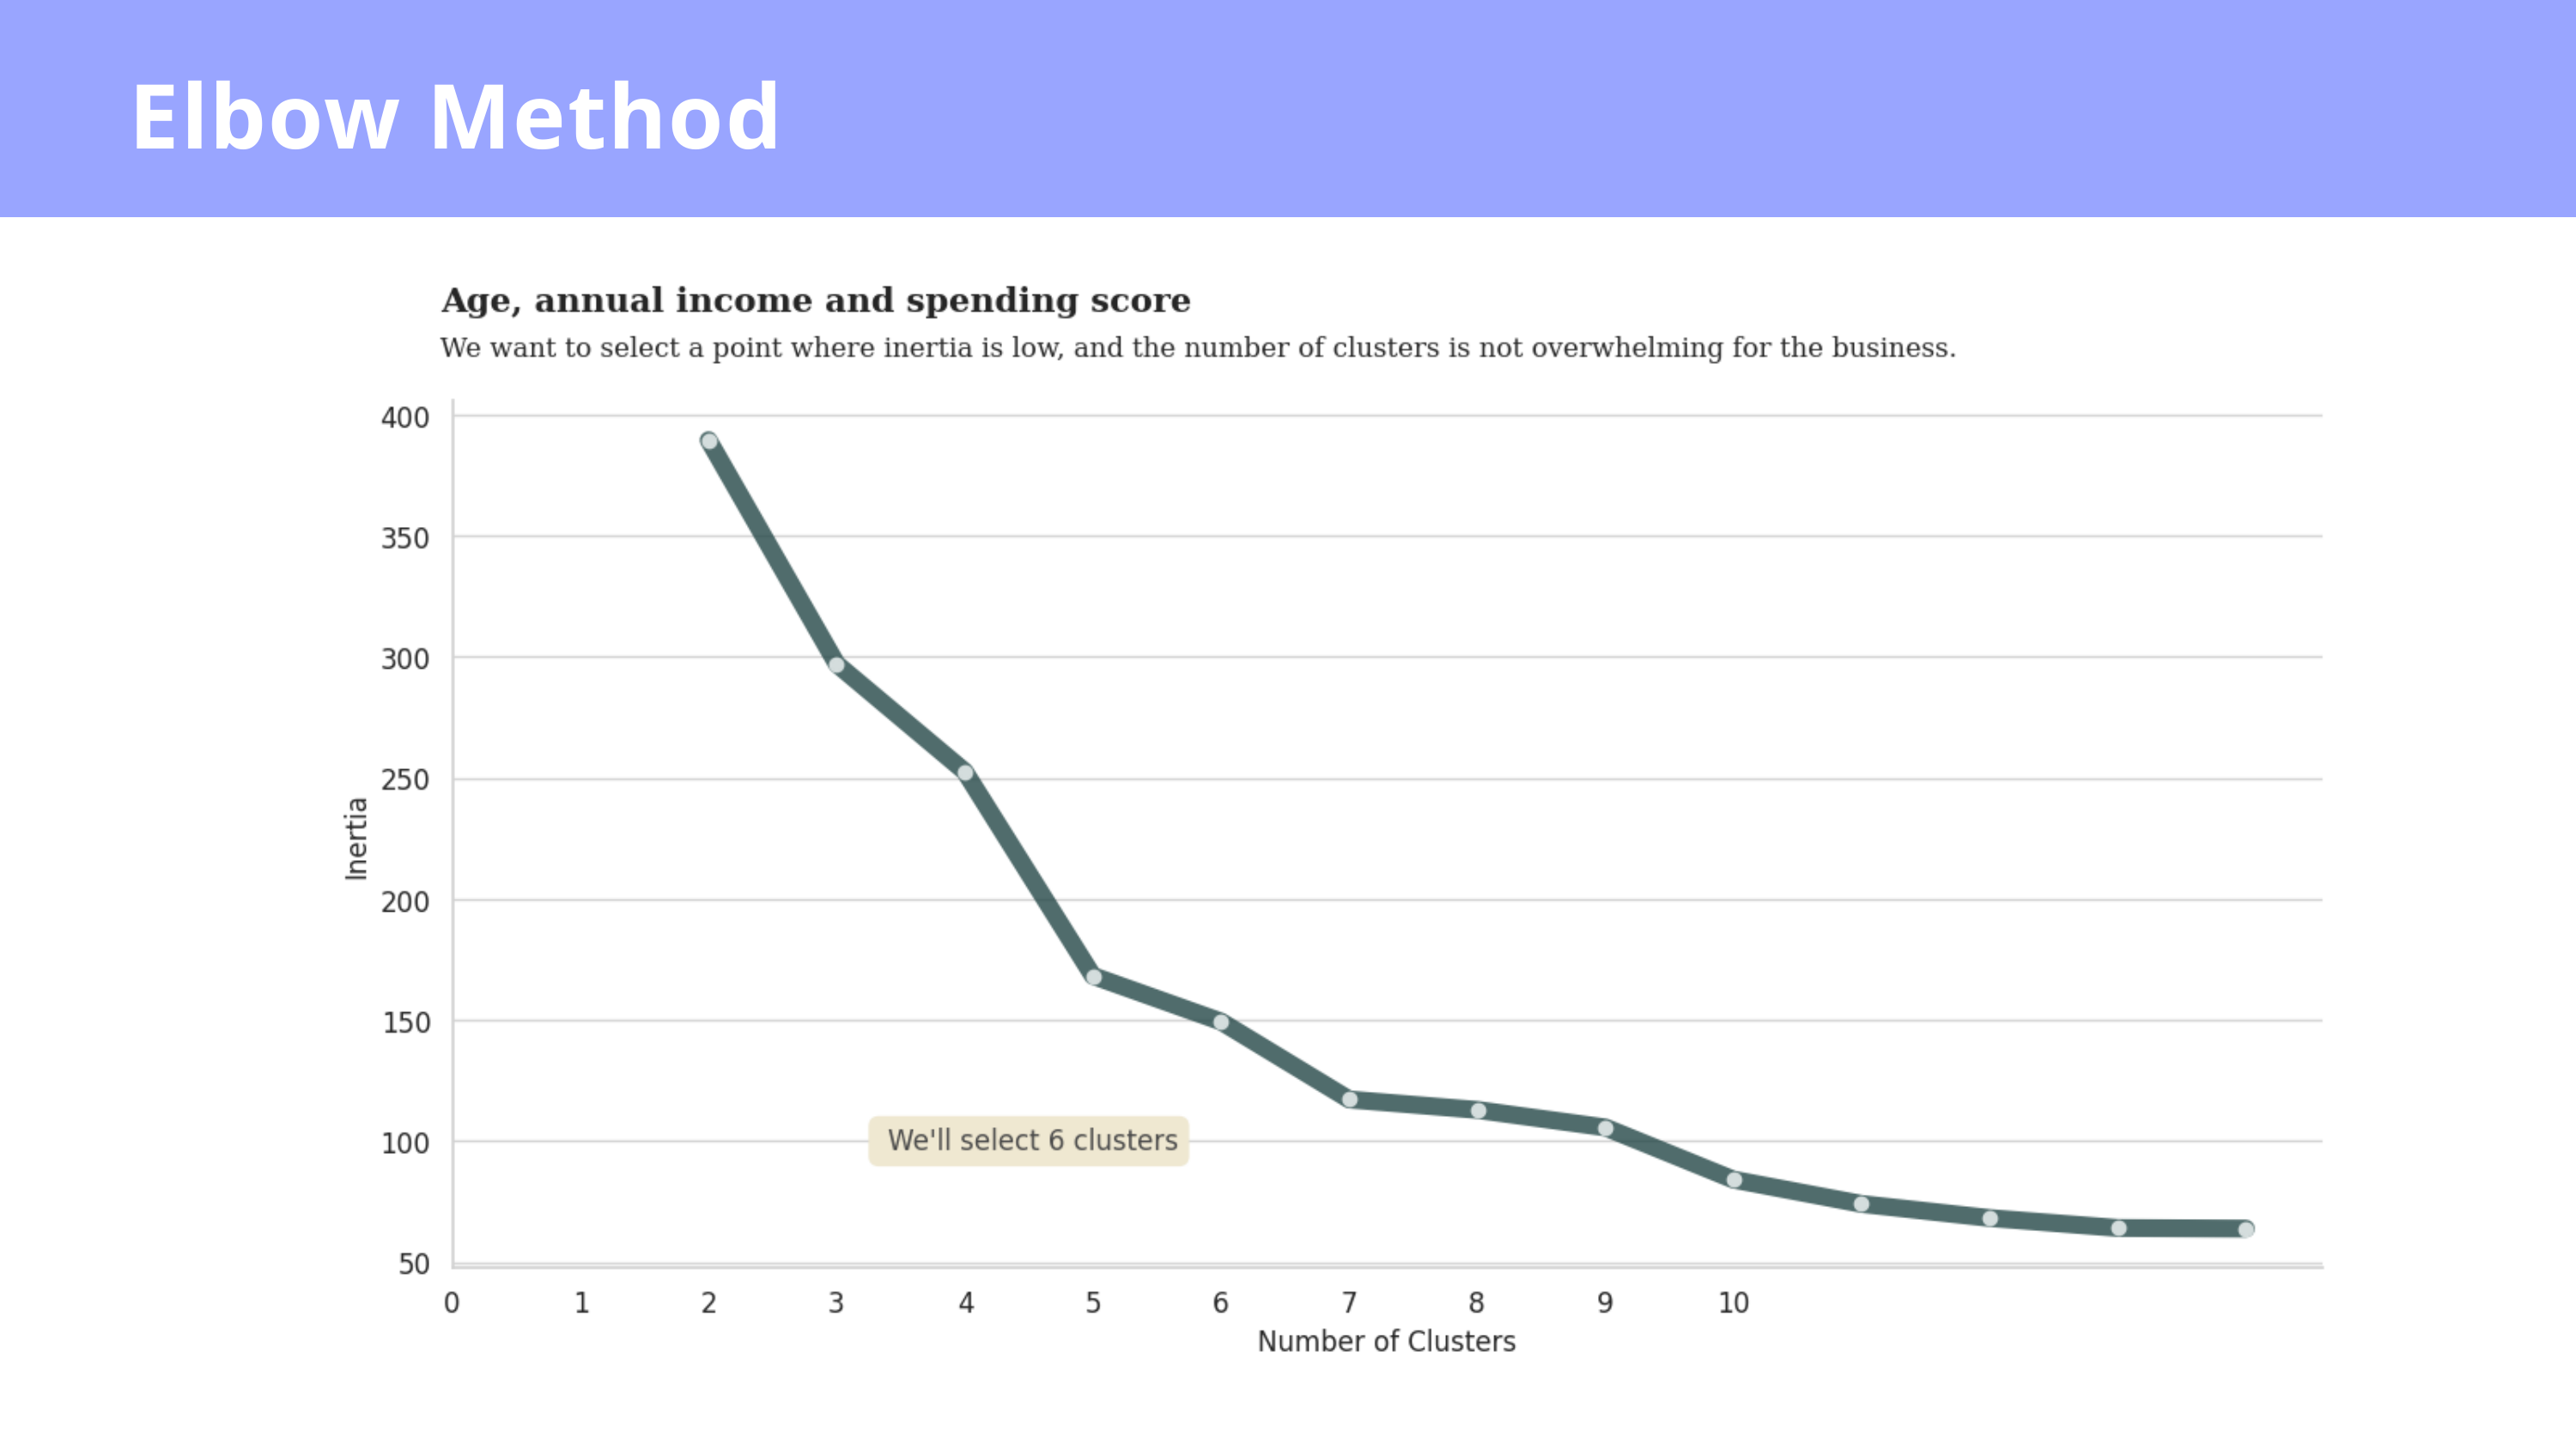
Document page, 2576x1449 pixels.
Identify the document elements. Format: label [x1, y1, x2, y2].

text_box [0, 0, 2576, 218]
text_box [326, 270, 2339, 1373]
